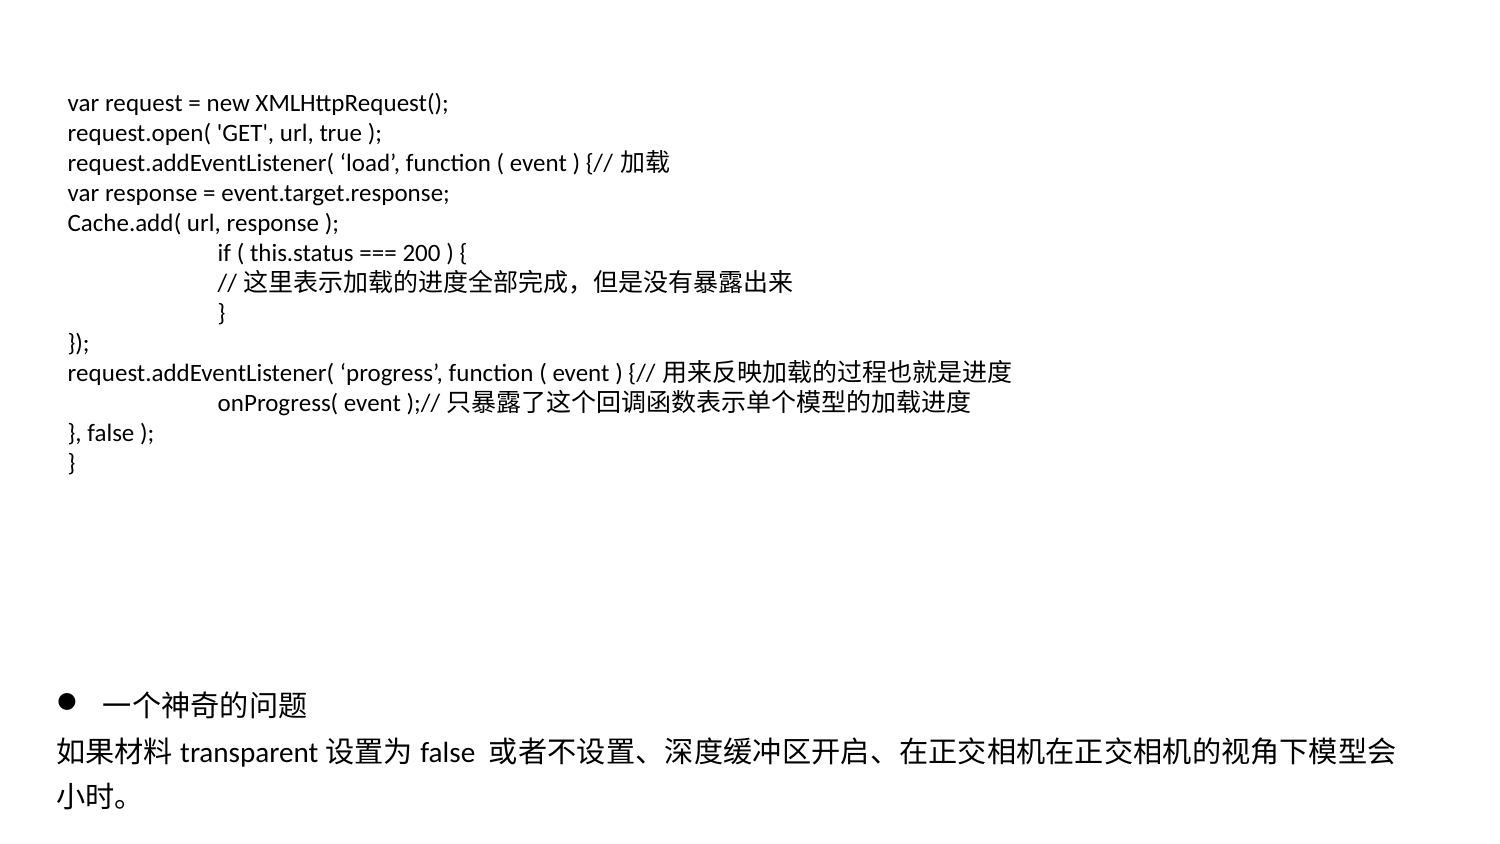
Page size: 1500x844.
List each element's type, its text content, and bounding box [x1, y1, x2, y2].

text_box var request = new XMLHttpRequest(); request.open( 'GET', url, true ); request.addEventListener( ‘load’, function ( event ) {//加载 var response = event.target.response; Cache.add( url, response ); if ( this.status === 200 ) { //这里表示加载的进度全部完成，但是没有暴露出来 } }); request.addEventListener( ‘progress’, function ( event ) {//用来反映加载的过程也就是进度 onProgress( event );//只暴露了这个回调函数表示单个模型的加载进度 }, false ); } [53, 79, 1258, 484]
text_box 一个神奇的问题 如果材料transparent设置为false 或者不设置、深度缓冲区开启、在正交相机在正交相机的视角下模型会小时。 [41, 669, 1412, 821]
